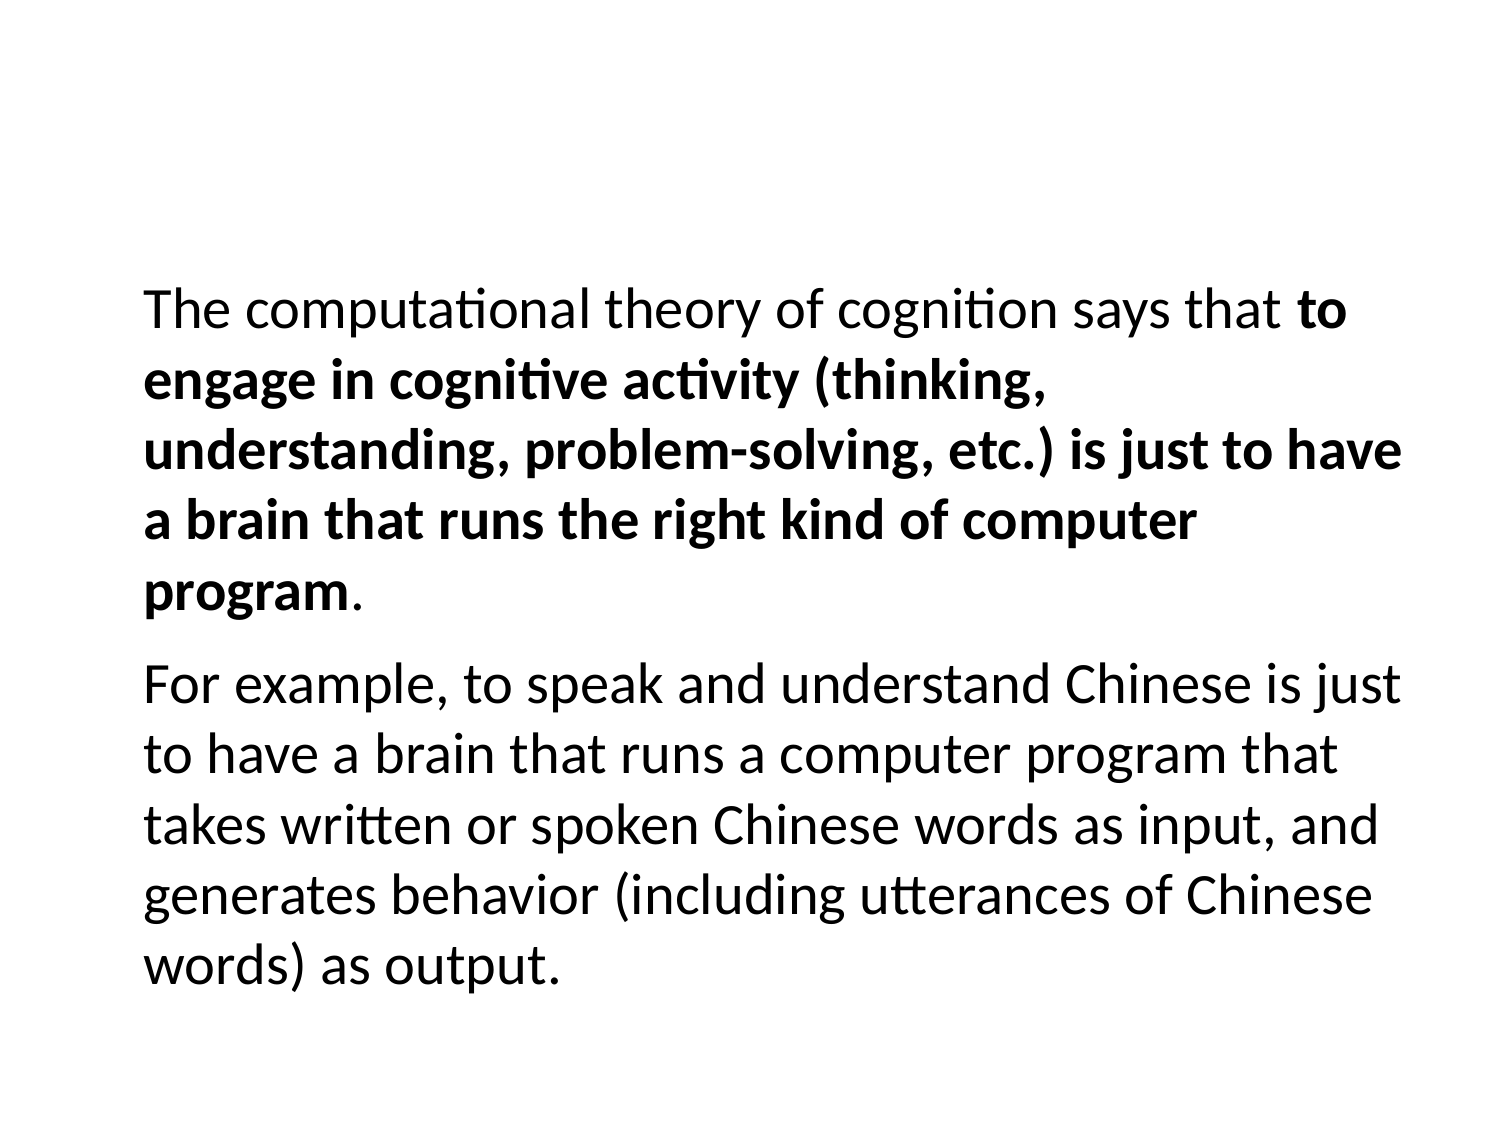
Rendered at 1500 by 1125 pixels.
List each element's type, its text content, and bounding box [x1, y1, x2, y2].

list The computational theory of cognition says that to engage in cognitive activity (thinking, understanding, problem-solving, etc.) is just to have a brain that runs the right kind of computer program. For example, to speak and understand Chinese is just to have a brain that runs a computer program that takes written or spoken Chinese words as input, and generates behavior (including utterances of Chinese words) as output. [75, 262, 1425, 1005]
